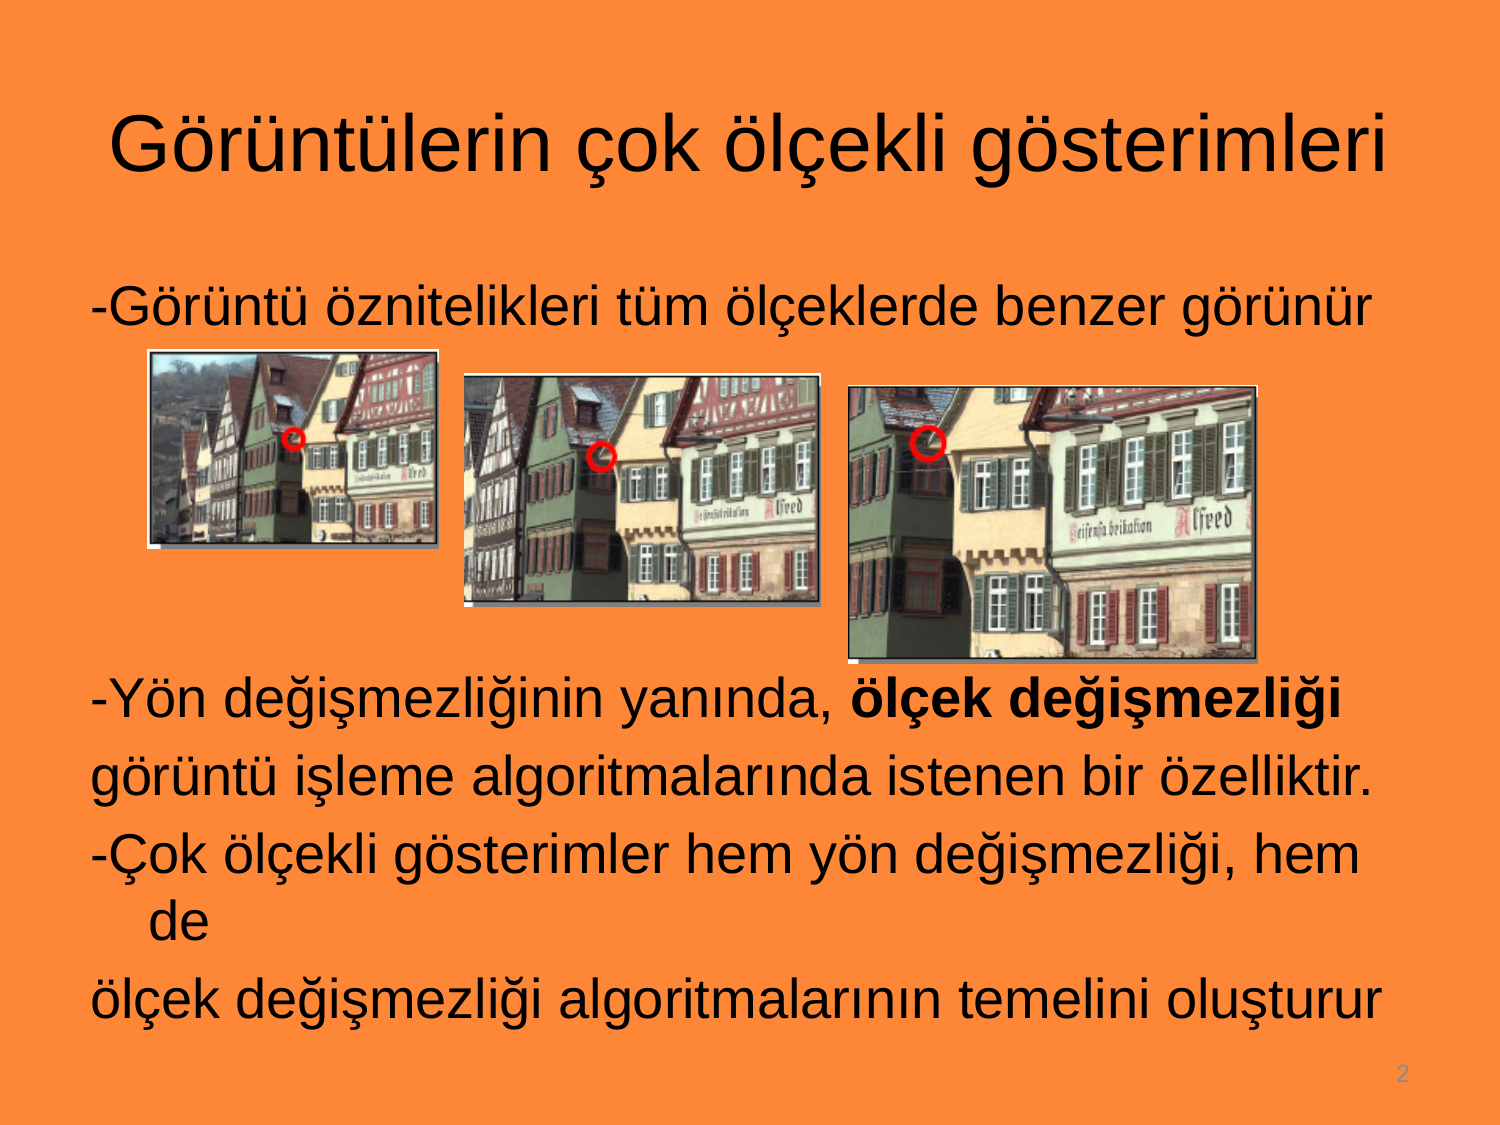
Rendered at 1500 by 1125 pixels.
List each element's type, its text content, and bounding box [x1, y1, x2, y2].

picture [147, 349, 439, 549]
picture [464, 373, 822, 607]
title Görüntülerin çok ölçekli gösterimleri [75, 45, 1425, 233]
list -Görüntü öznitelikleri tüm ölçeklerde benzer görünür -Yön değişmezliğinin yanında, ölçek değişmezliği görüntü işleme algoritmalarında istenen bir özelliktir. -Çok ölçekli gösterimler hem yön değişmezliği, hem de ölçek değişmezliği algoritmalarının temelini oluşturur [75, 262, 1425, 1047]
slide_number 2 [1074, 1042, 1425, 1103]
picture [848, 385, 1259, 664]
